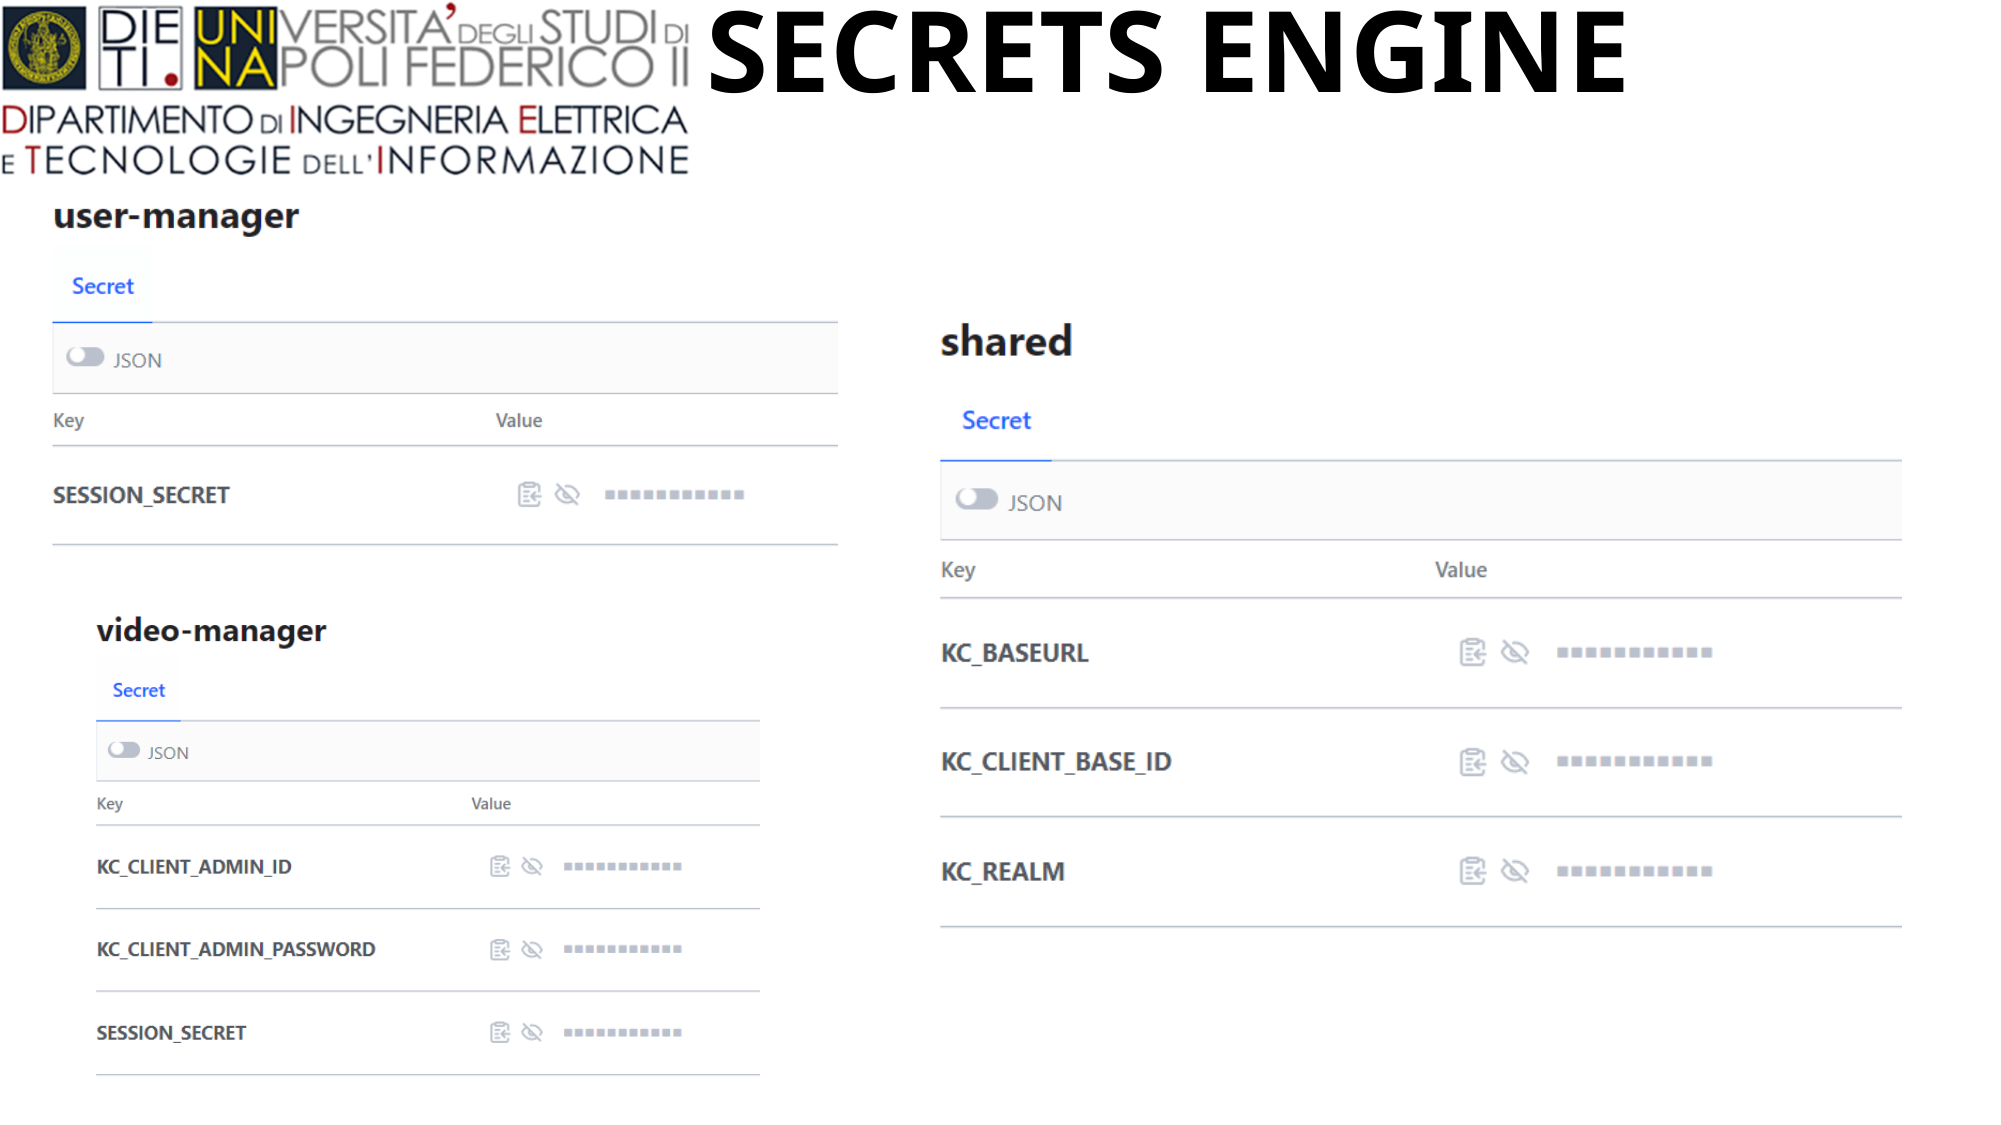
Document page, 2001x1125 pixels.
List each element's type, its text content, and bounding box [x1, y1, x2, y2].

picture [78, 594, 760, 1118]
picture [0, 0, 692, 178]
picture [44, 185, 838, 587]
title SECRETS ENGINE [692, 0, 1863, 113]
picture [915, 305, 1902, 998]
